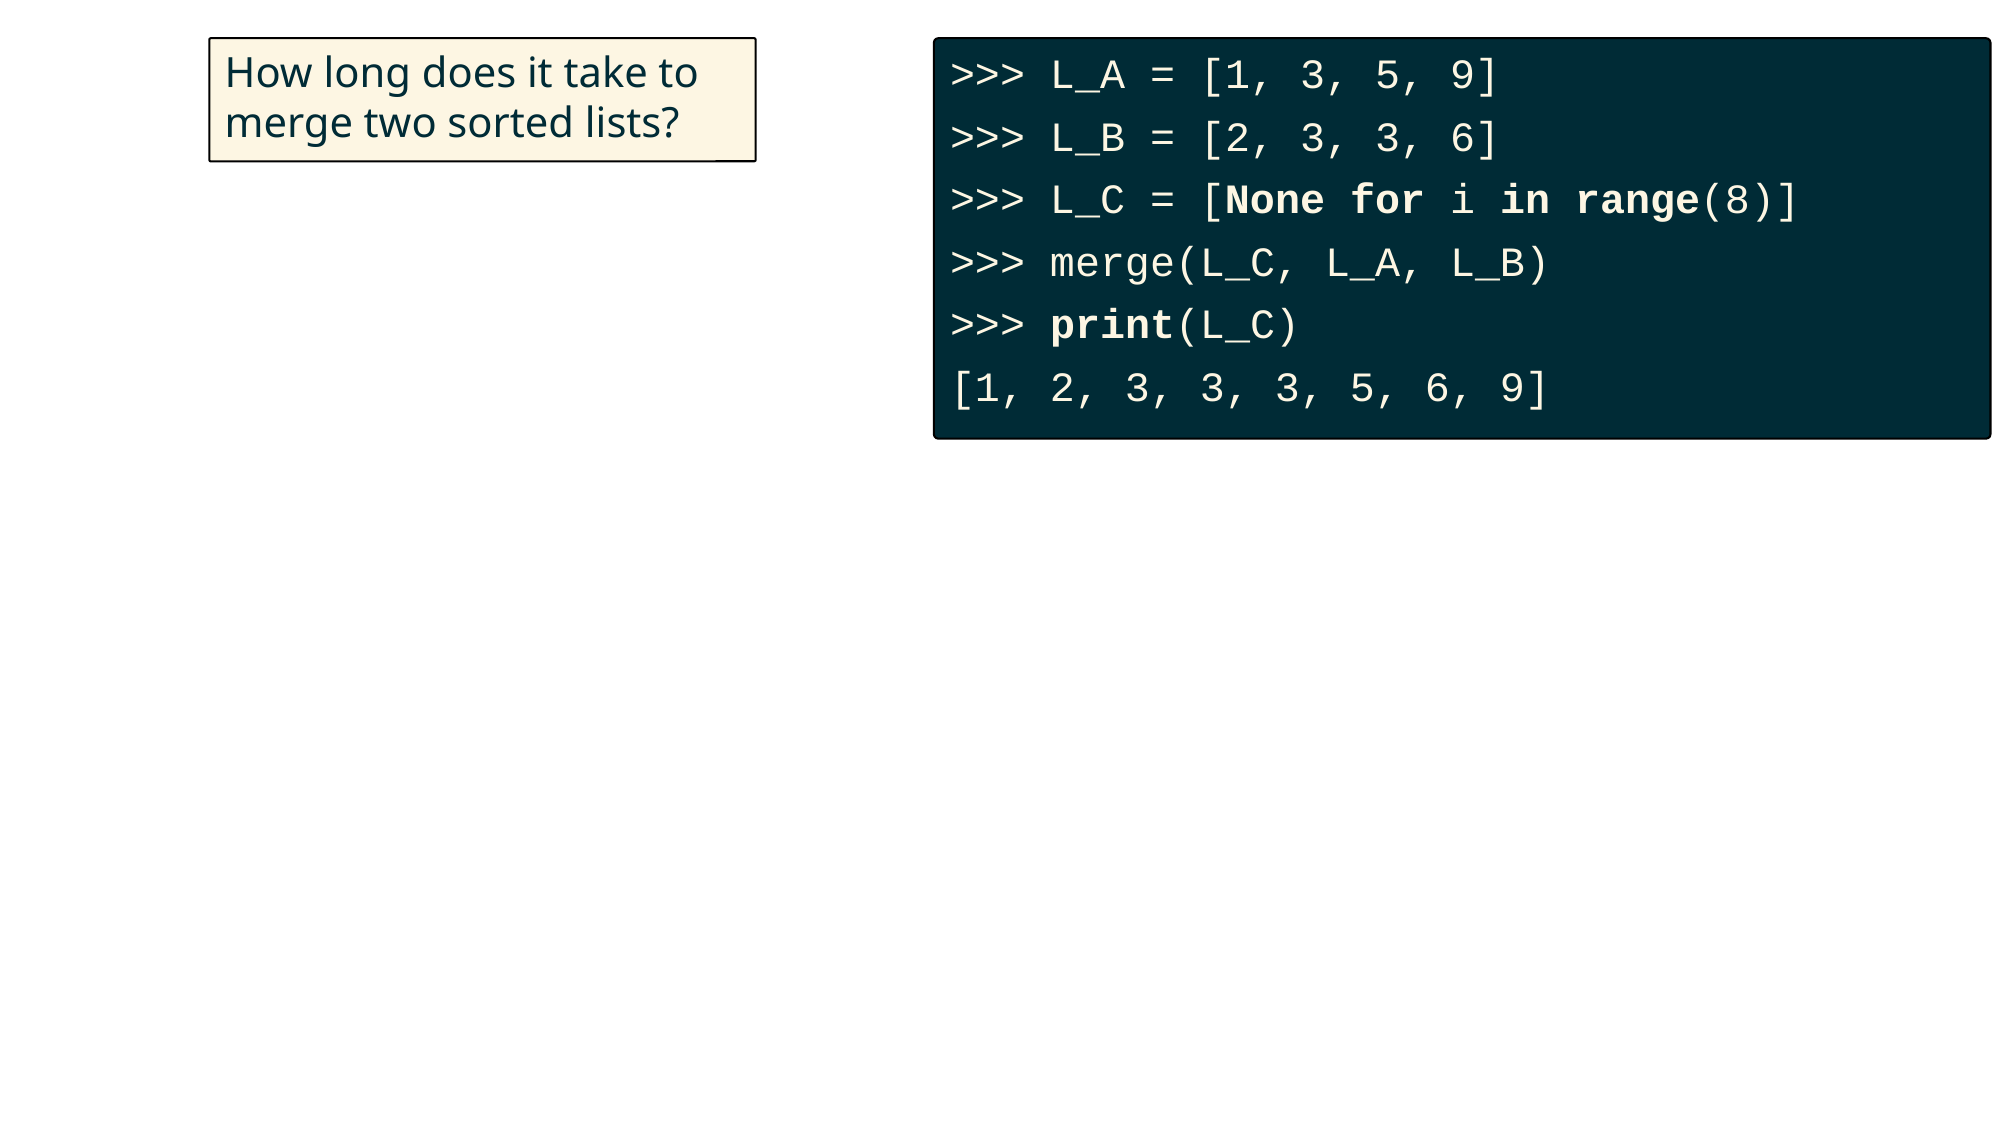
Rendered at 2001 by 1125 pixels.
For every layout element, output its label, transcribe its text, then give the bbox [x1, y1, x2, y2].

text_box How long does it take to merge two sorted lists? [208, 37, 757, 163]
text_box >>> L_A = [1, 3, 5, 9] >>> L_B = [2, 3, 3, 6] >>> L_C = [None for i in range(8)] >>> merge(L_C, L_A, L_B) >>> print(L_C) [1, 2, 3, 3, 3, 5, 6, 9] [932, 37, 1992, 440]
